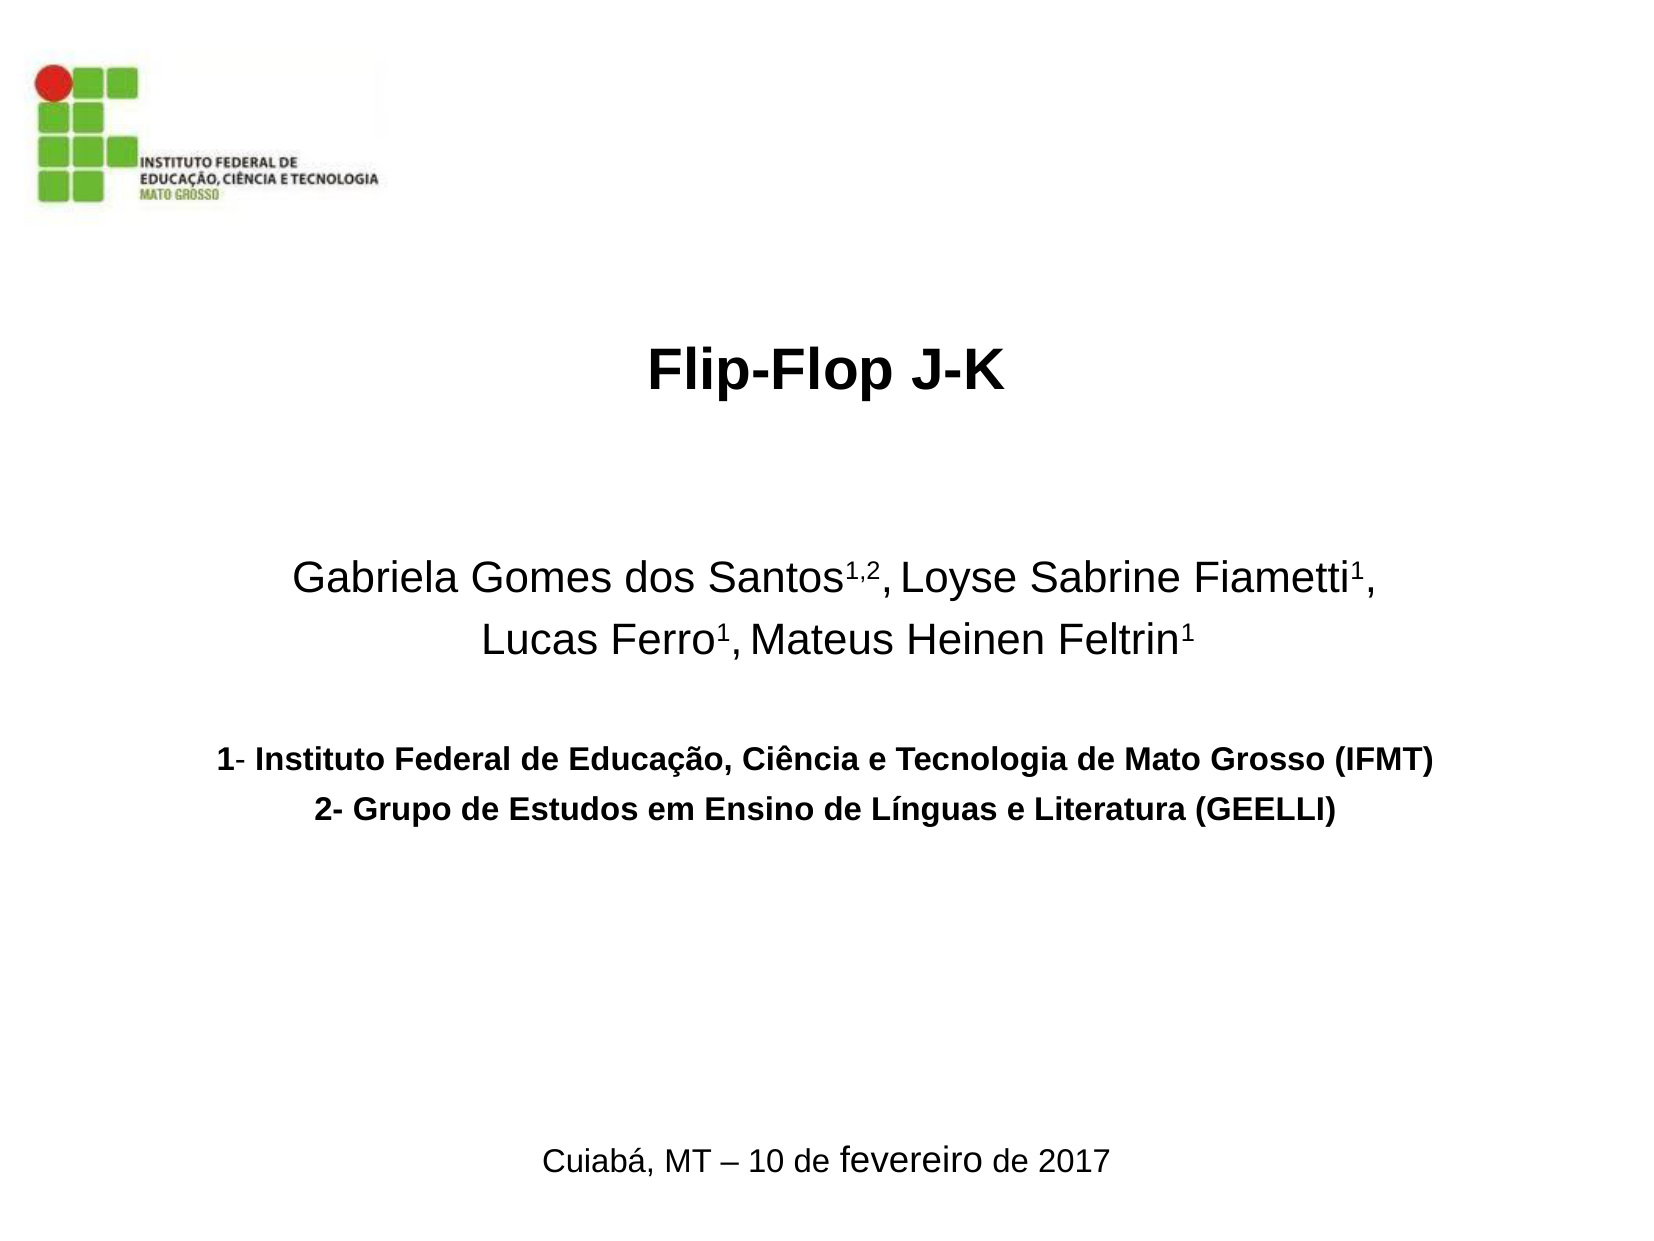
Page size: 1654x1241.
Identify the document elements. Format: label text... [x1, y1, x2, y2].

list Flip-Flop J-K Gabriela Gomes dos Santos1,2, Loyse Sabrine Fiametti1, Lucas Ferro1, Mateus Heinen Feltrin1 1- Instituto Federal de Educação, Ciência e Tecnologia de Mato Grosso (IFMT) 2- Grupo de Estudos em Ensino de Línguas e Literatura (GEELLI) Cuiabá, MT – 10 de fevereiro de 2017 [94, 232, 1559, 1188]
picture [0, 0, 413, 233]
